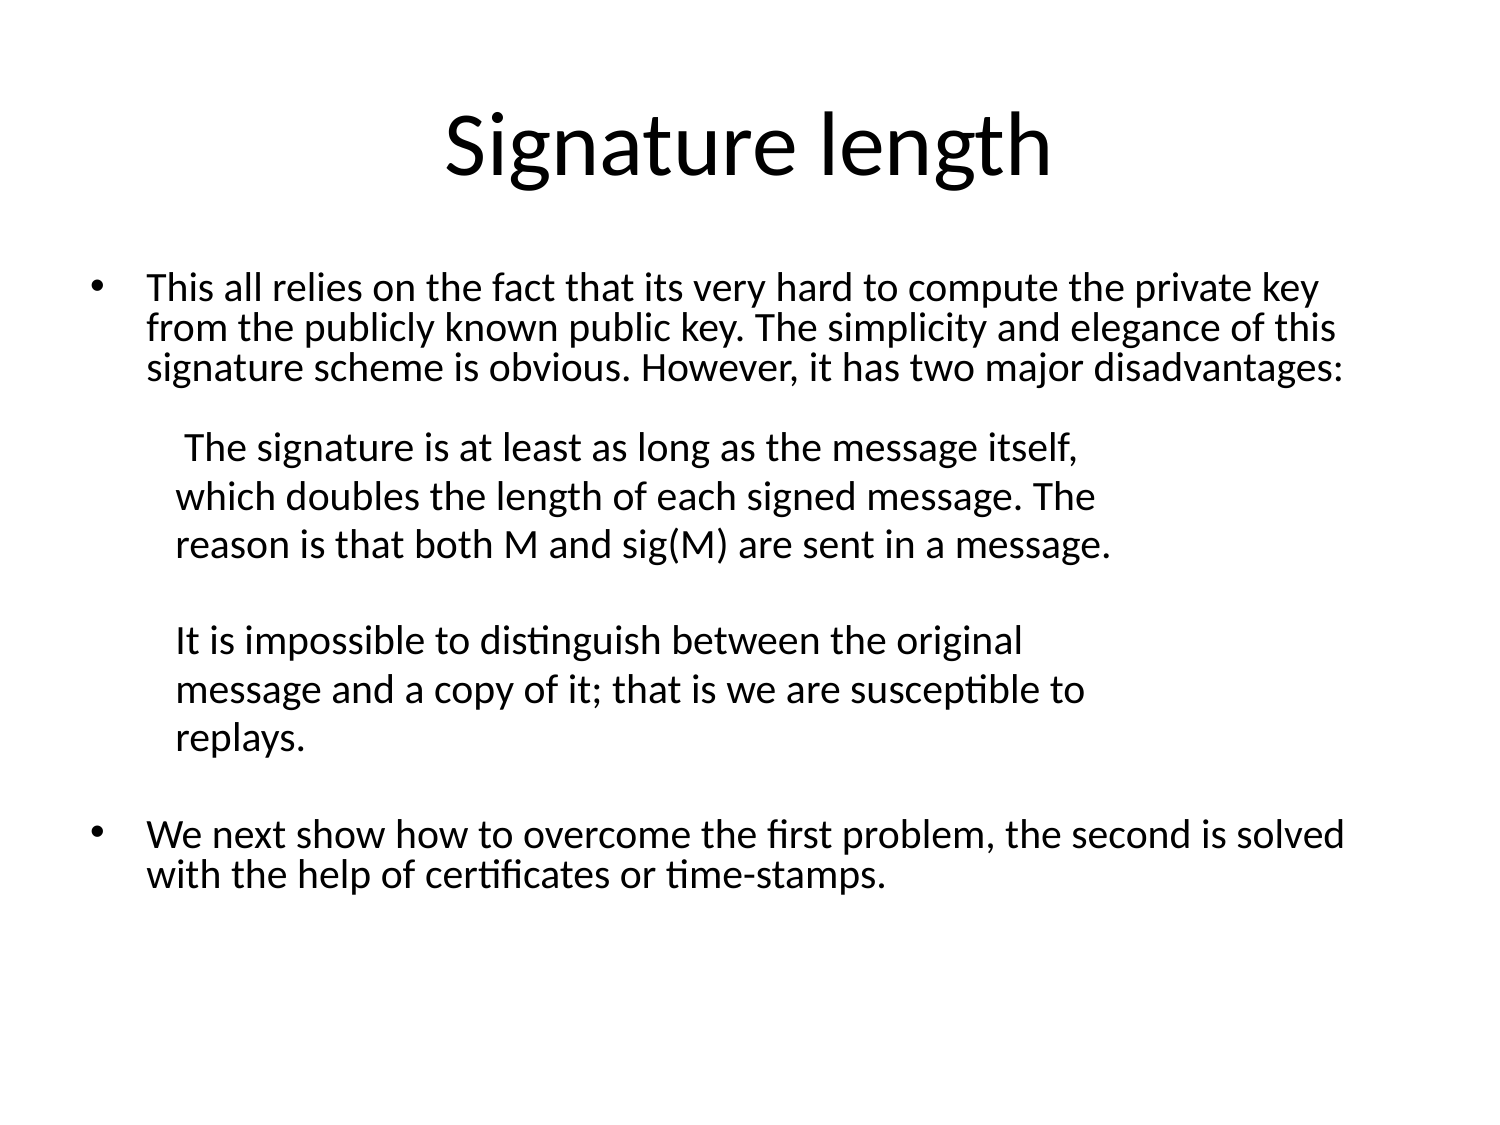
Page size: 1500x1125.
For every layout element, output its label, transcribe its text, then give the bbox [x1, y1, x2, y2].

title Signature length [75, 45, 1425, 233]
list This all relies on the fact that its very hard to compute the private key from the publicly known public key. The simplicity and elegance of this signature scheme is obvious. However, it has two major disadvantages: The signature is at least as long as the message itself, which doubles the length of each signed message. The reason is that both M and sig(M) are sent in a message. It is impossible to distinguish between the original message and a copy of it; that is we are susceptible to replays. We next show how to overcome the first problem, the second is solved with the help of certificates or time-stamps. [75, 262, 1425, 1005]
